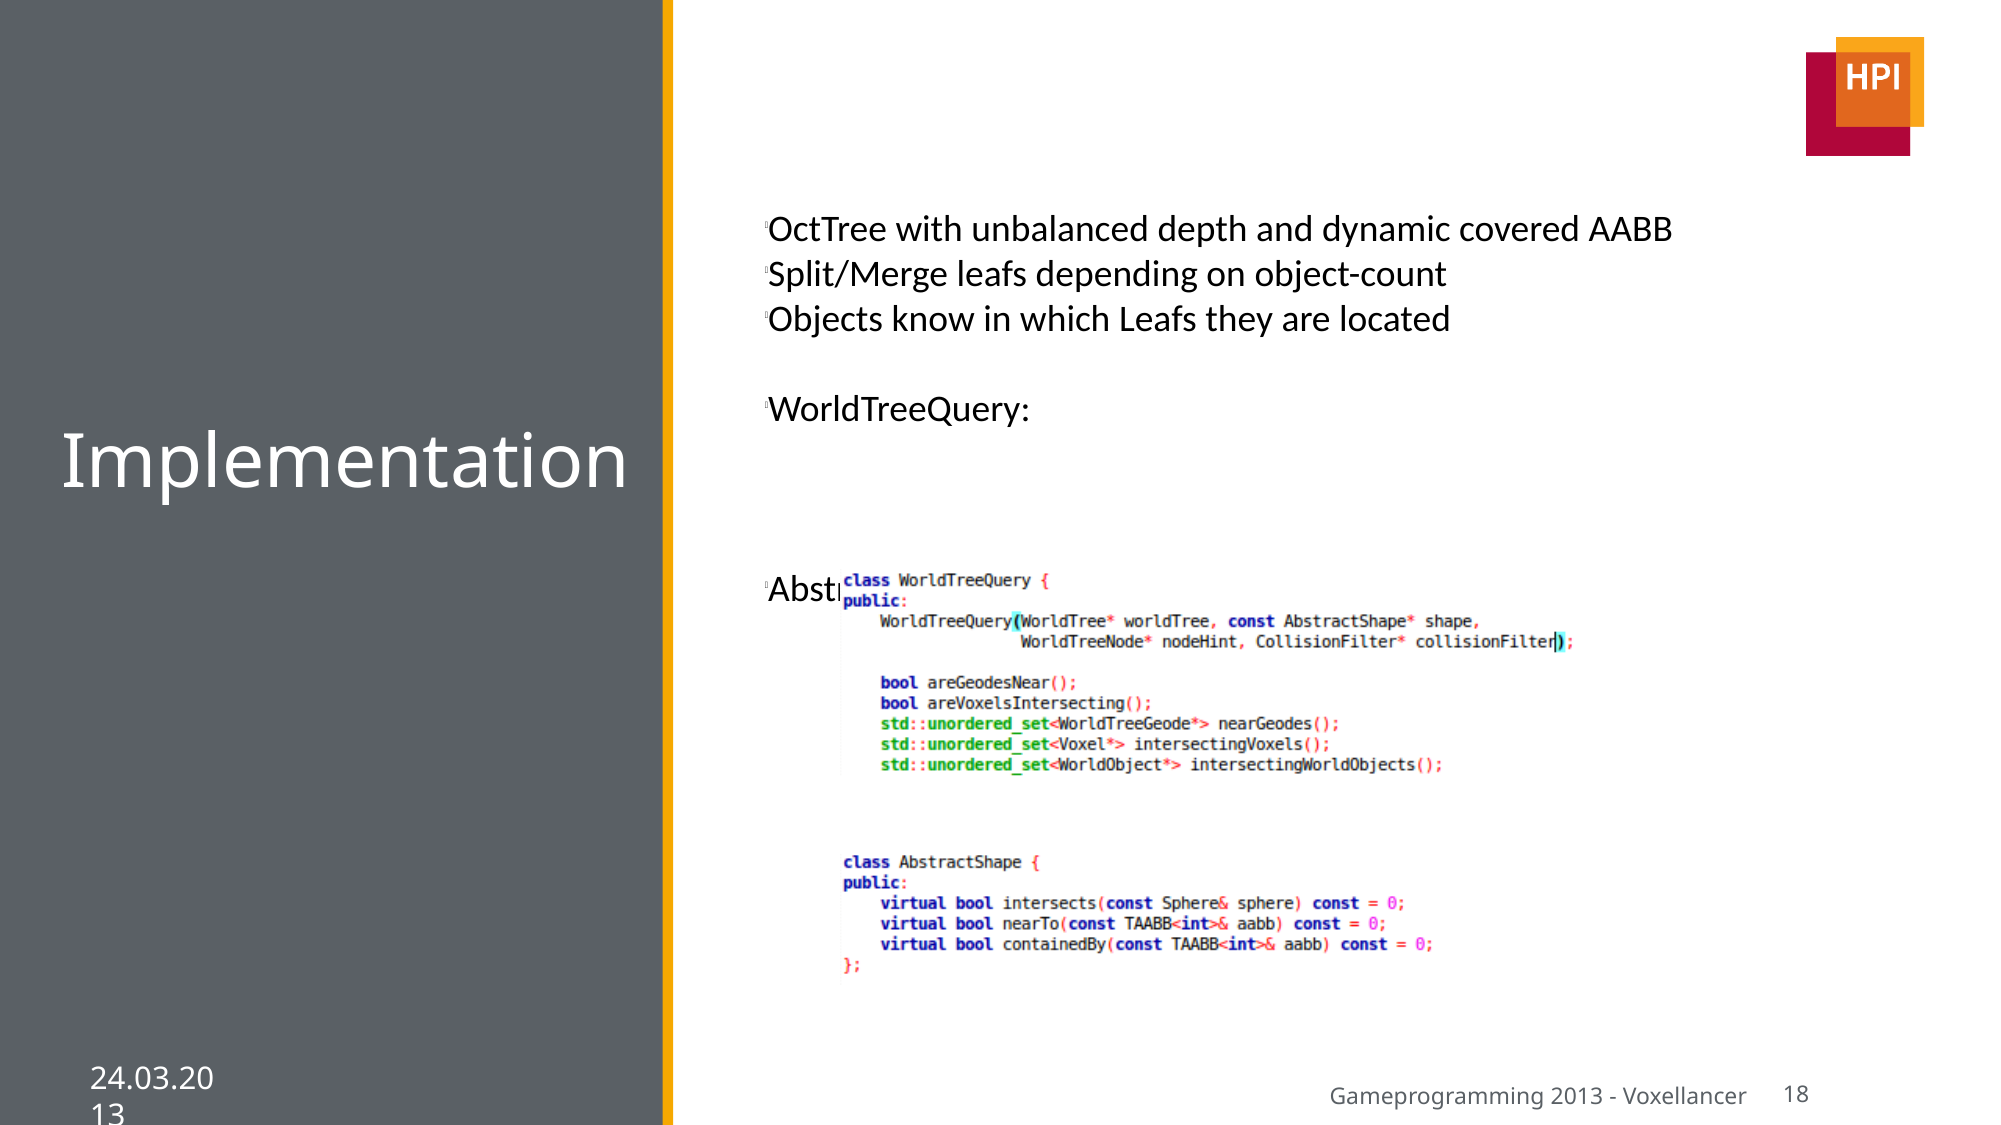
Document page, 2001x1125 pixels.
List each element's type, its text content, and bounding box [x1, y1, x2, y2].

picture [1806, 37, 1925, 156]
text_box Implementation [46, 135, 660, 510]
picture [839, 569, 1586, 777]
text_box 18 [1768, 1065, 1926, 1125]
text_box Gameprogramming 2013 - Voxellancer [756, 1095, 1763, 1125]
text_box OctTree with unbalanced depth and dynamic covered AABB Split/Merge leafs depending on object-count Objects know in which Leafs they are located WorldTreeQuery: AbstractShape: [749, 196, 1918, 1095]
picture [839, 854, 1439, 986]
text_box 24.03.2013 [75, 1065, 233, 1125]
